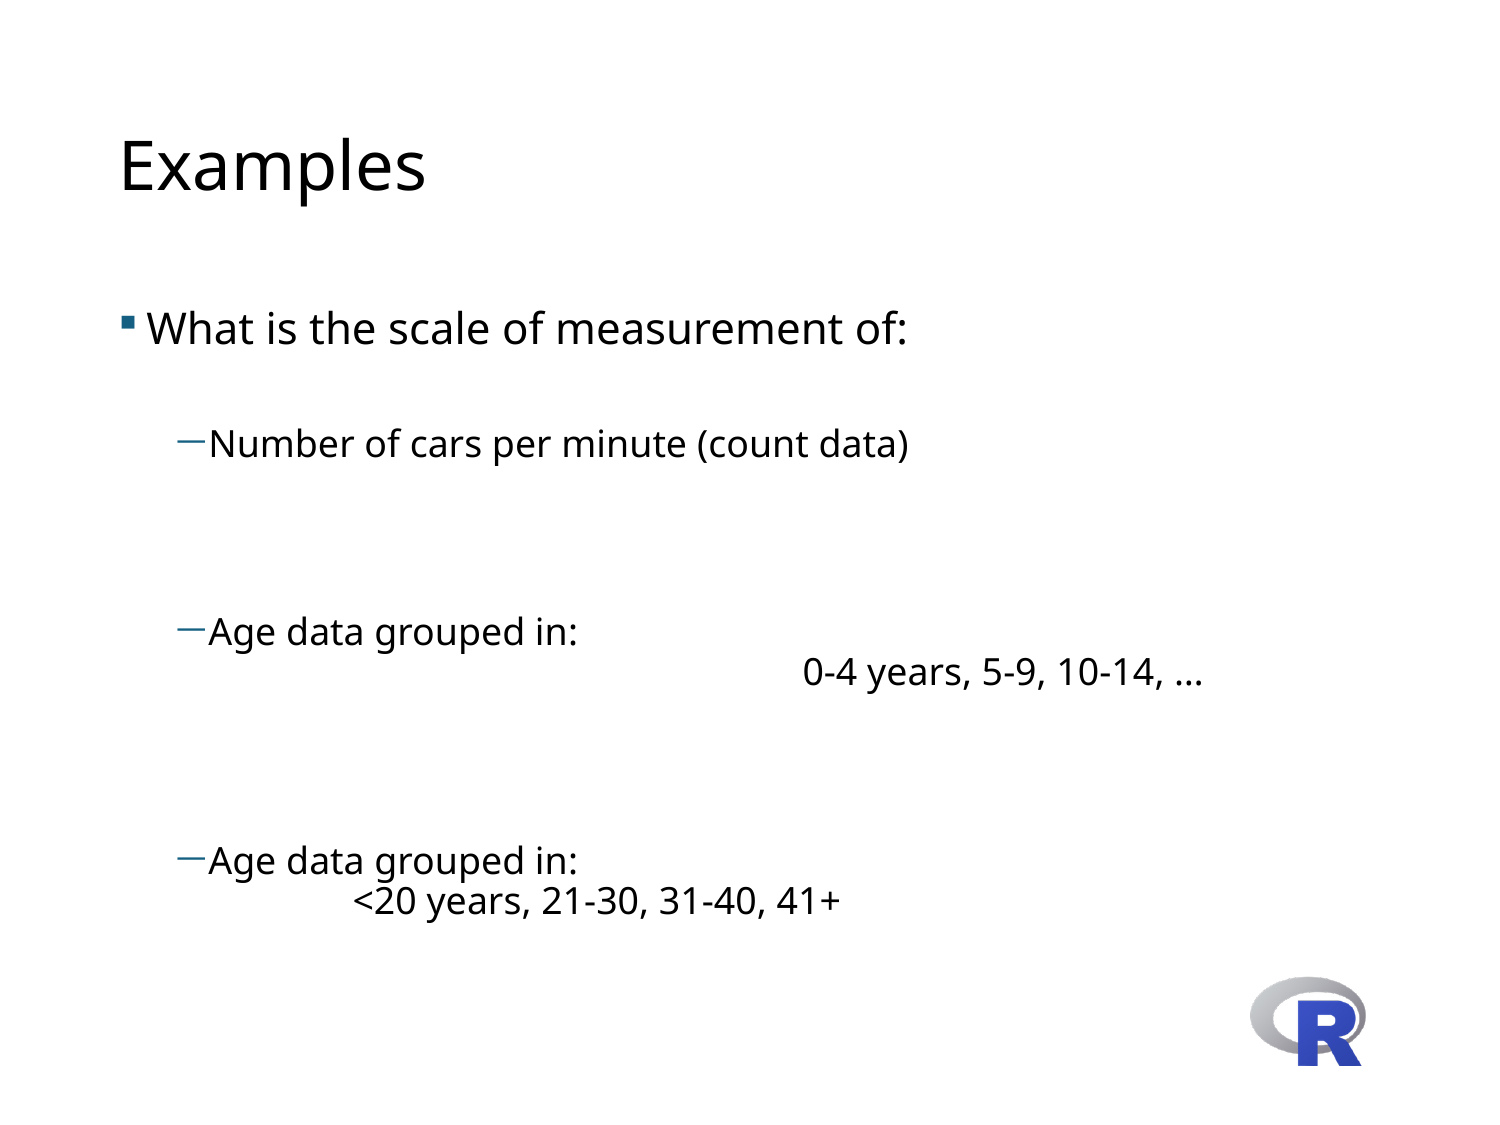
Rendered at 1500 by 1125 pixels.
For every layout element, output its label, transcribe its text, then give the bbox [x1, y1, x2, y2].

list What is the scale of measurement of: Number of cars per minute (count data) Age data grouped in: 0-4 years, 5-9, 10-14, … Age data grouped in: <20 years, 21-30, 31-40, 41+ [103, 299, 1397, 1014]
title Examples [103, 59, 1397, 278]
picture [1249, 975, 1366, 1066]
